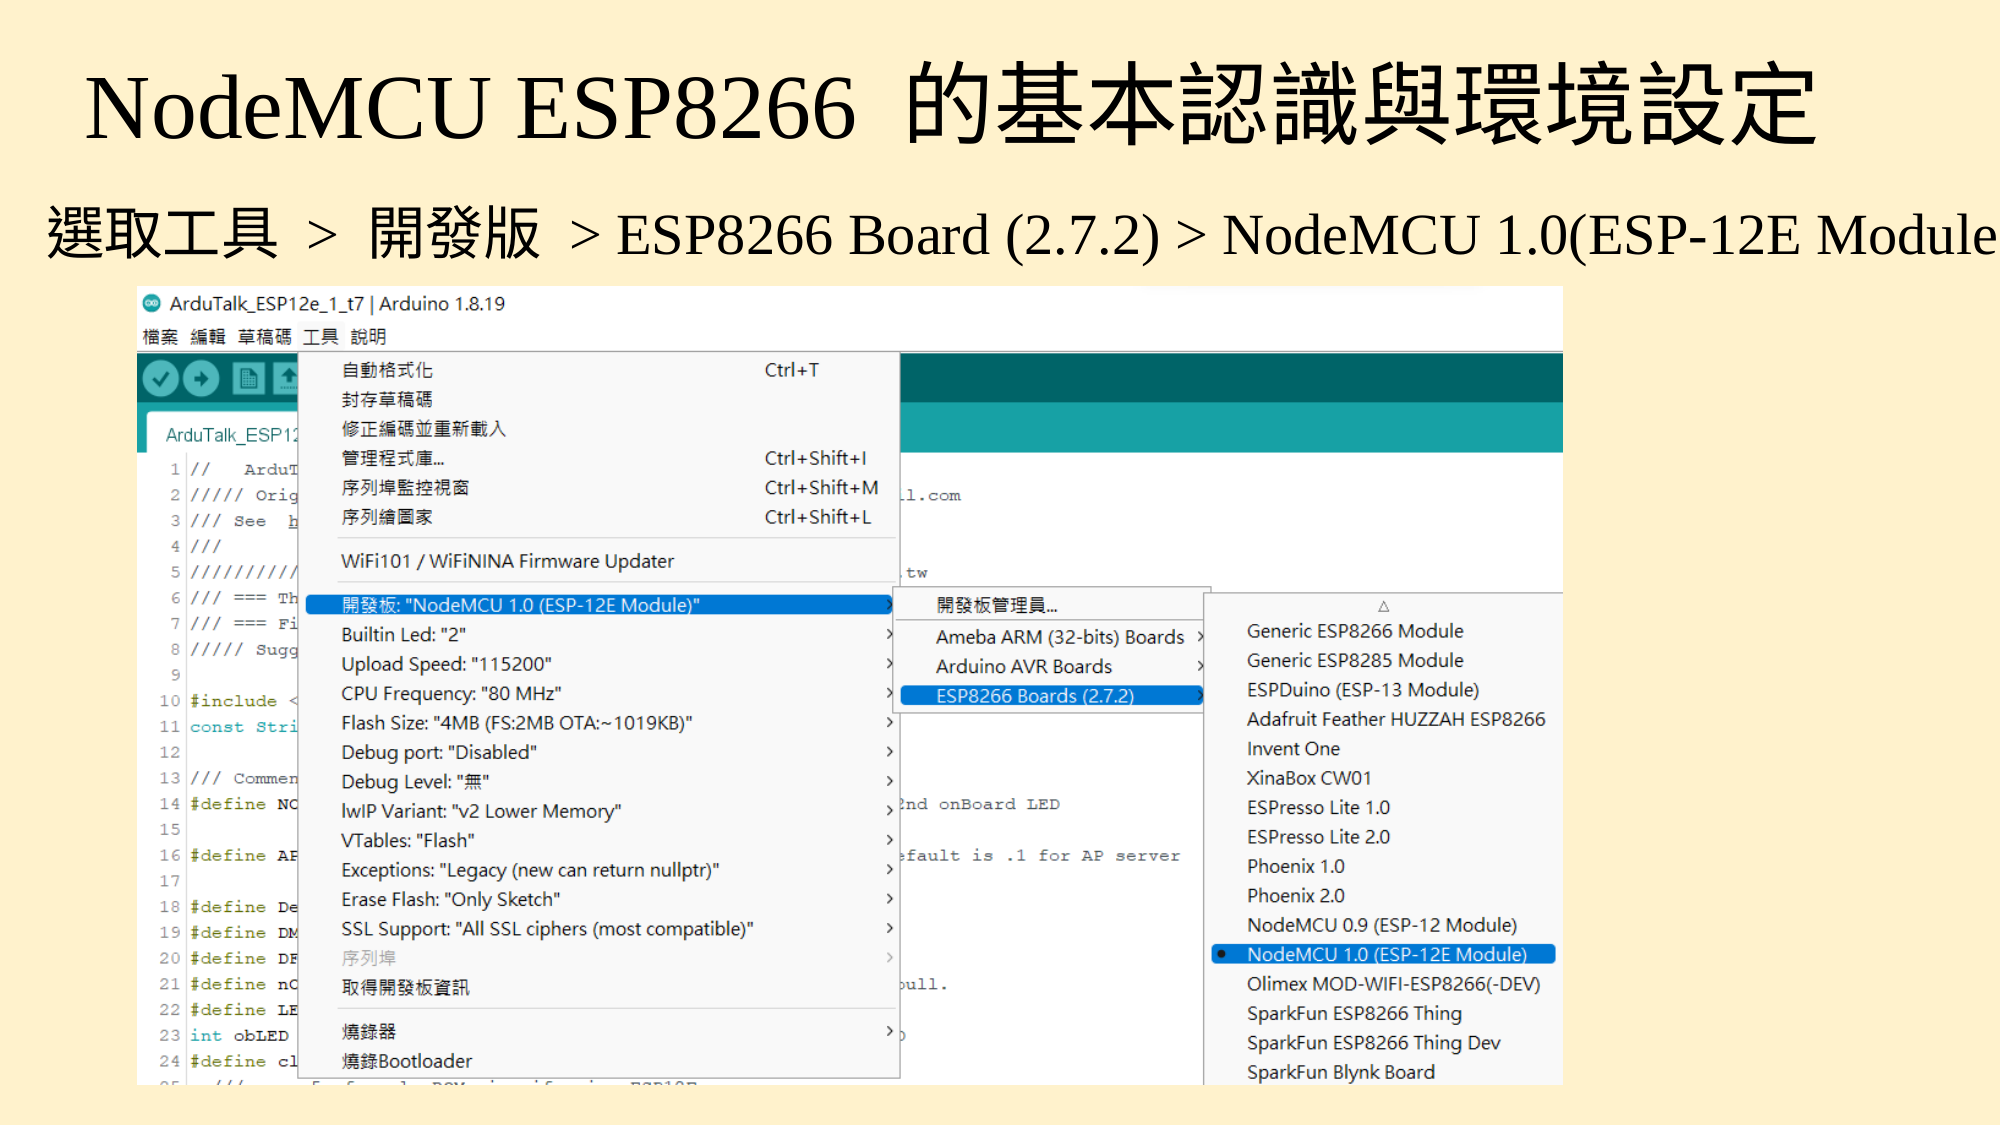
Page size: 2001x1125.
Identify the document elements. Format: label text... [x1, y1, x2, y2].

title NodeMCU ESP8266 的基本認識與環境設定 [69, 0, 1937, 218]
list 選取工具 > 開發版 > ESP8266 Board (2.7.2) > NodeMCU 1.0(ESP-12E Module [31, 196, 2000, 308]
picture [137, 286, 1563, 1085]
